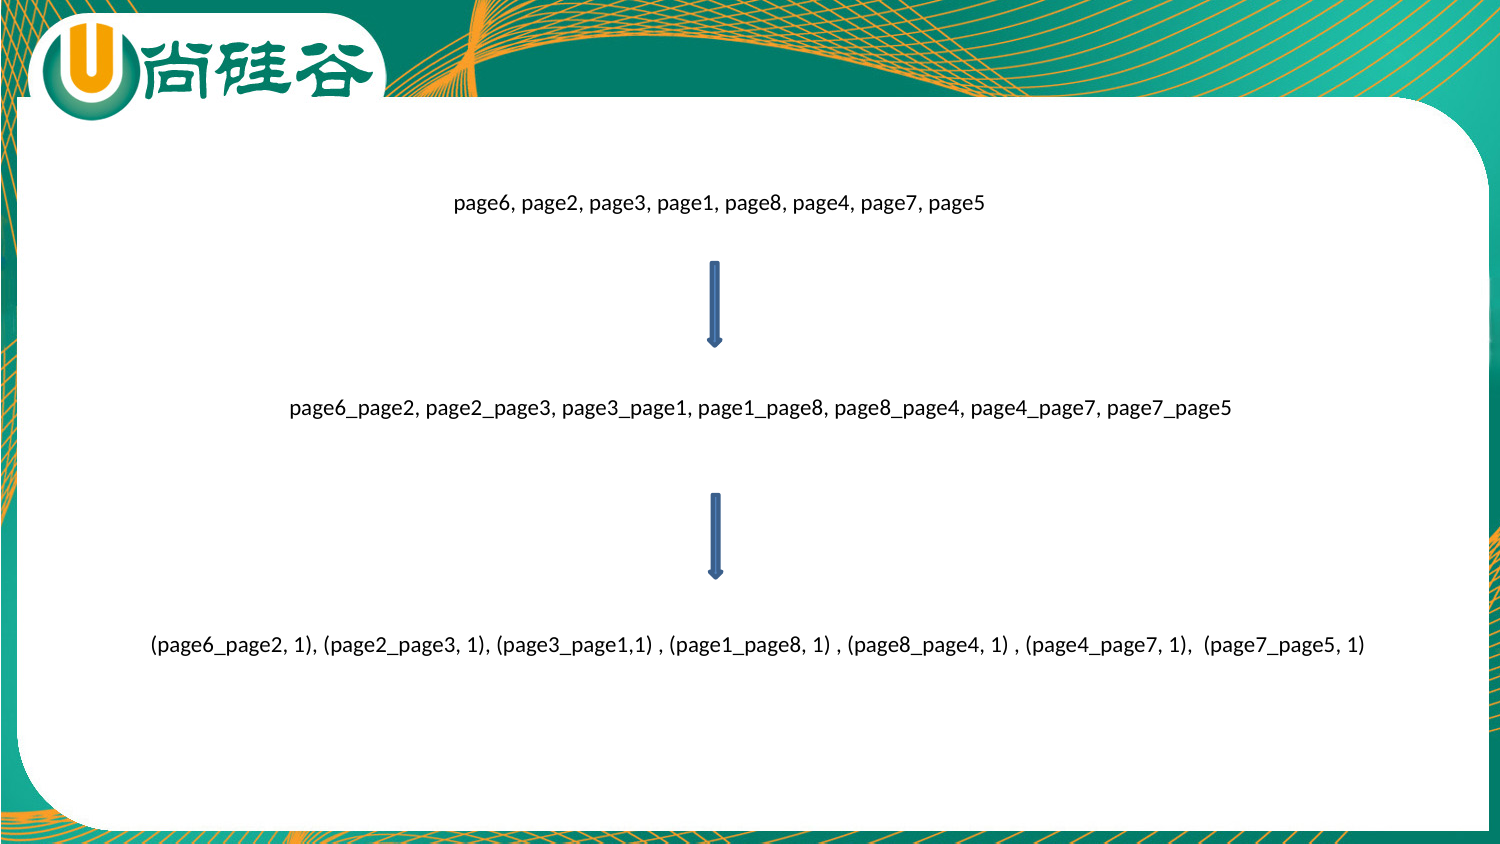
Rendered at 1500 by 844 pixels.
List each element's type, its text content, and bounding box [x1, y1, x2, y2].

text_box [706, 260, 723, 348]
picture [0, 0, 1500, 844]
text_box (page6_page2, 1), (page2_page3, 1), (page3_page1,1) , (page1_page8, 1) , (page8_page4, 1) , (page4_page7, 1), (page7_page5, 1) [135, 622, 1388, 665]
text_box [707, 492, 724, 580]
text_box page6_page2, page2_page3, page3_page1, page1_page8, page8_page4, page4_page7, page7_page5 [274, 385, 1249, 428]
text_box page6, page2, page3, page1, page8, page4, page7, page5 [438, 180, 1002, 223]
